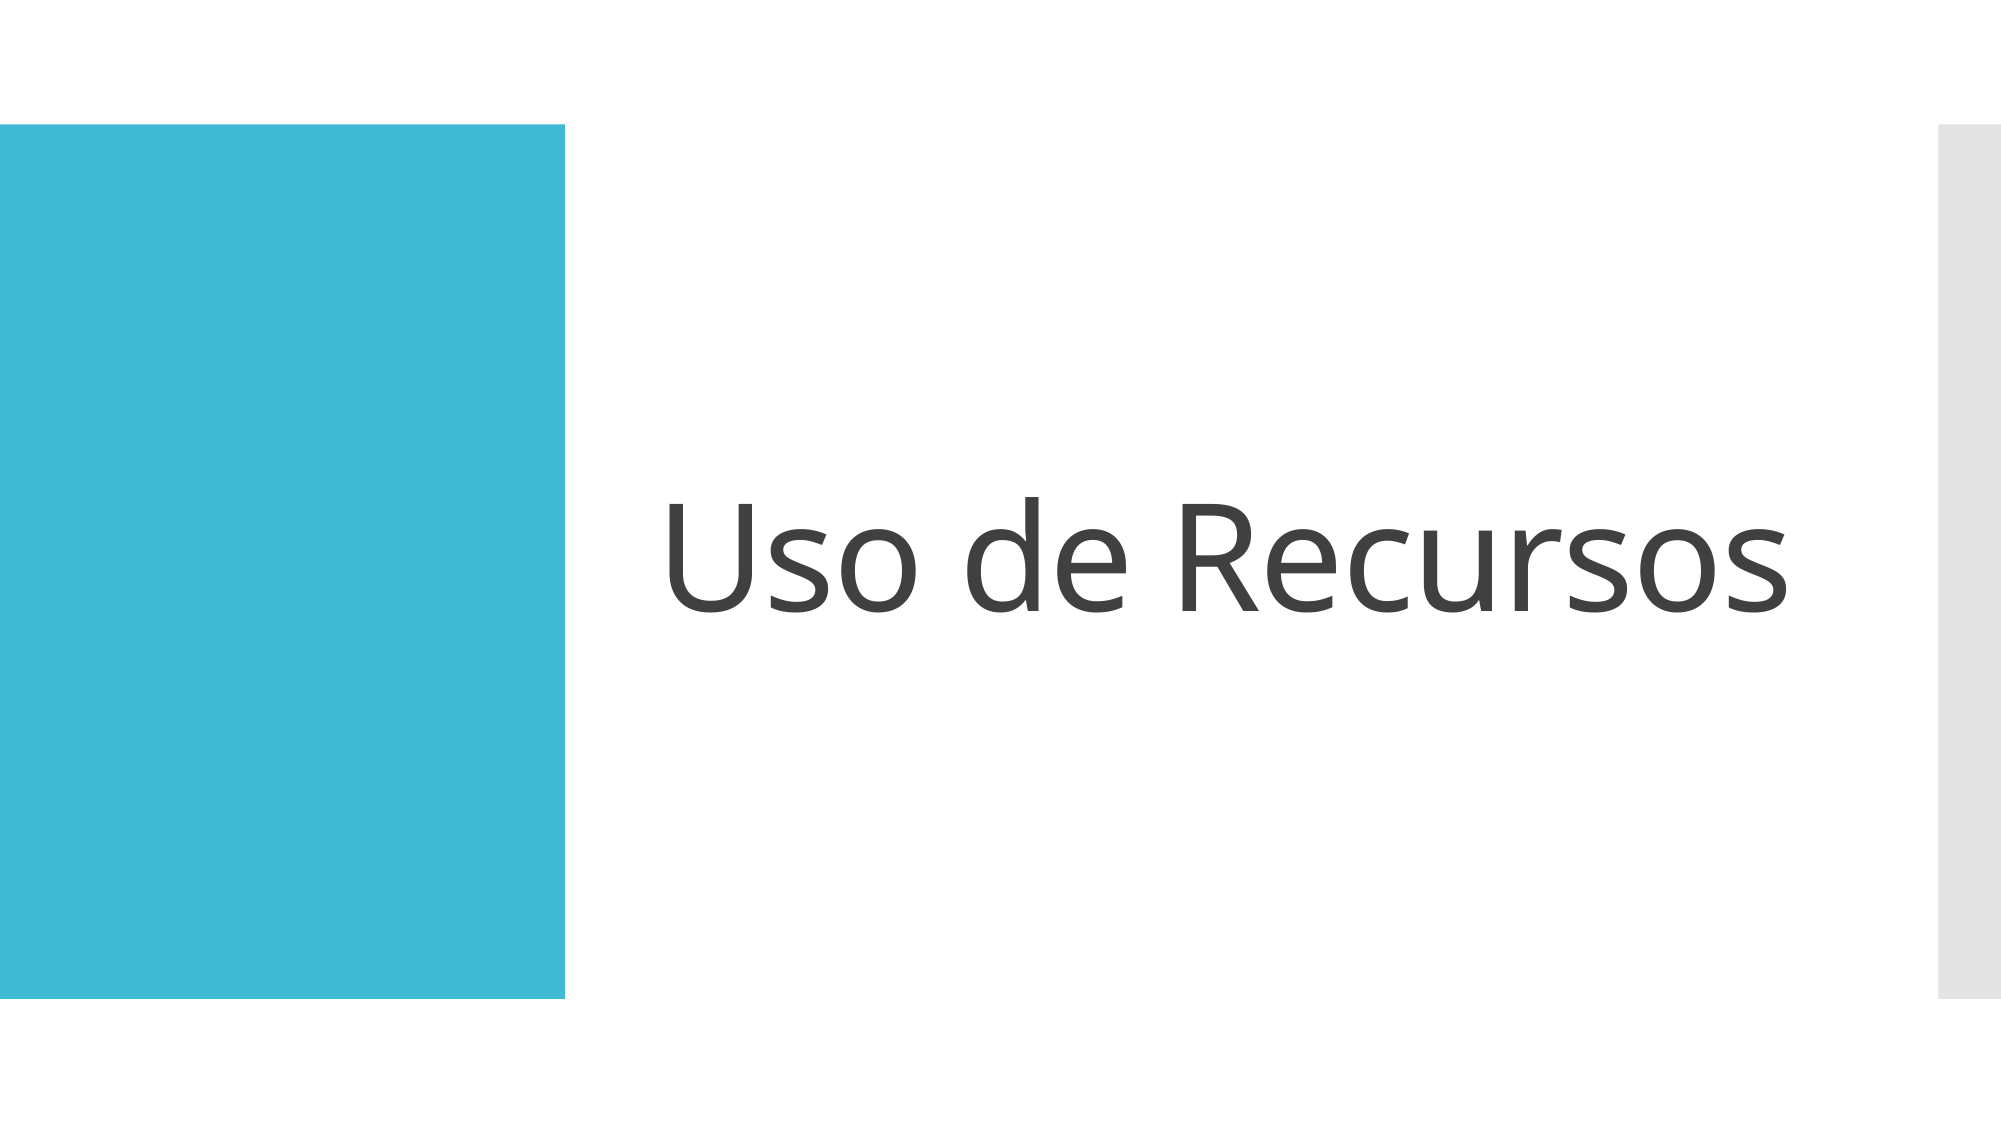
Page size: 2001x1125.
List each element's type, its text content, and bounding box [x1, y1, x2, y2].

title Uso de Recursos [495, 177, 1808, 948]
